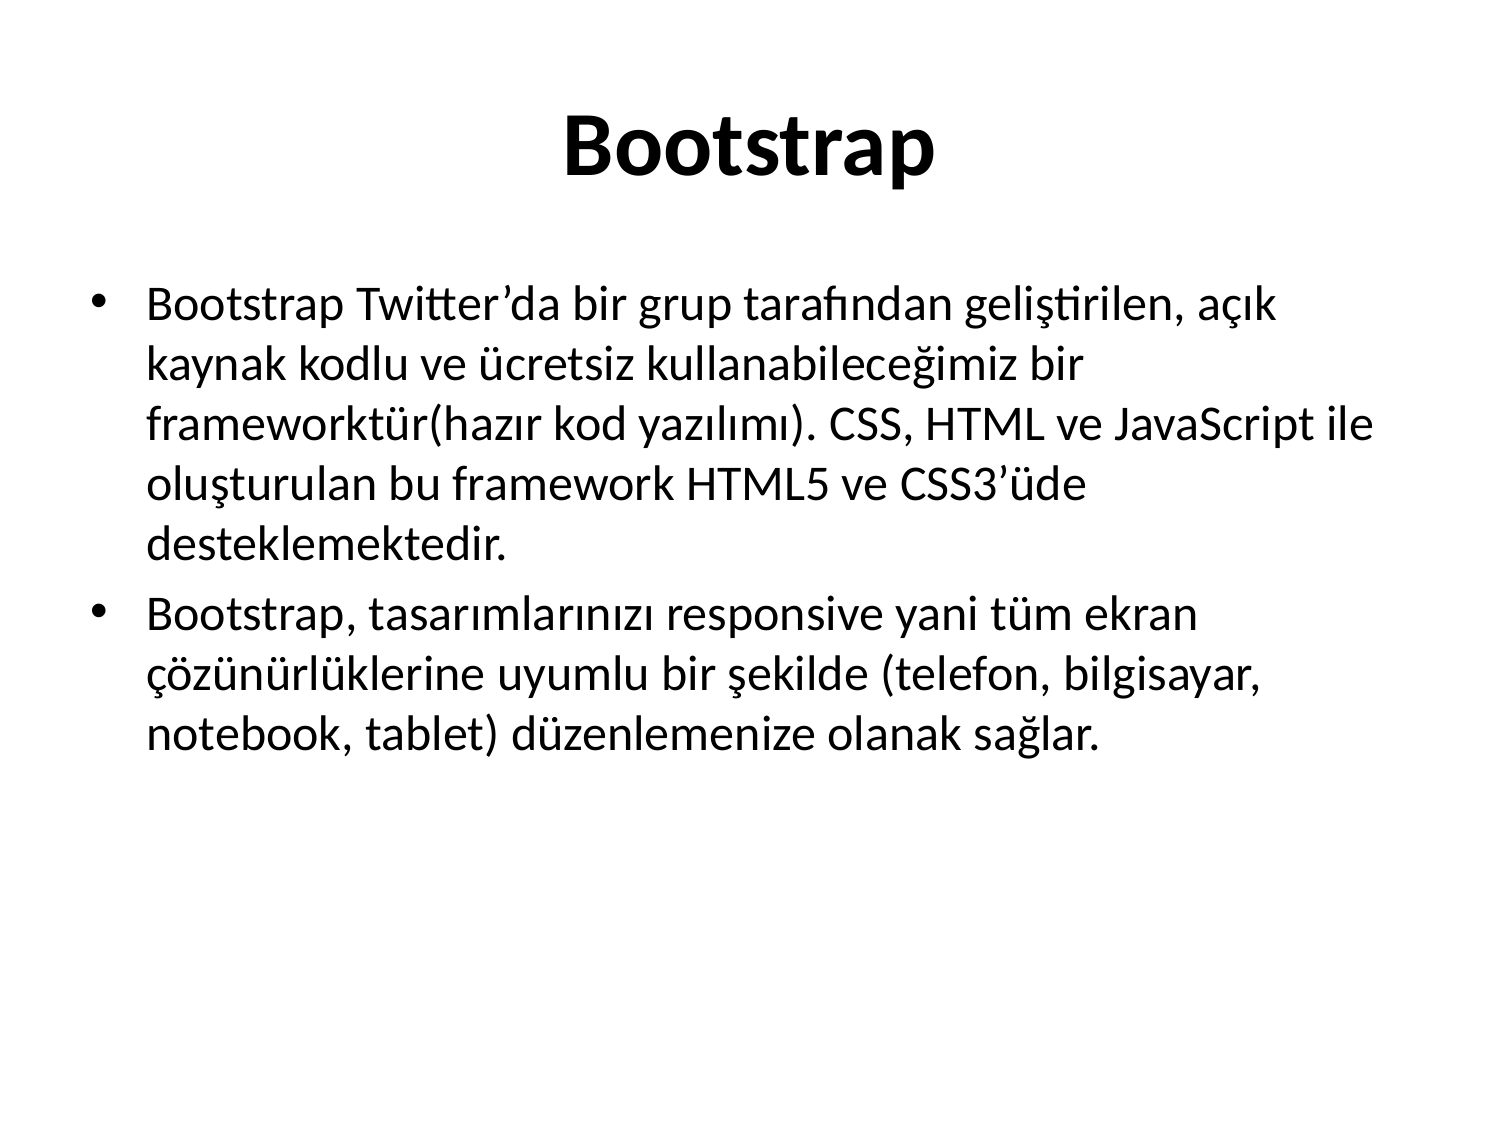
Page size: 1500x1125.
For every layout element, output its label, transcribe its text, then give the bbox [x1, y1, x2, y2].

title Bootstrap [75, 45, 1425, 233]
list Bootstrap Twitter’da bir grup tarafından geliştirilen, açık kaynak kodlu ve ücretsiz kullanabileceğimiz bir frameworktür(hazır kod yazılımı). CSS, HTML ve JavaScript ile oluşturulan bu framework HTML5 ve CSS3’üde desteklemektedir. Bootstrap, tasarımlarınızı responsive yani tüm ekran çözünürlüklerine uyumlu bir şekilde (telefon, bilgisayar, notebook, tablet) düzenlemenize olanak sağlar. [75, 262, 1425, 1005]
